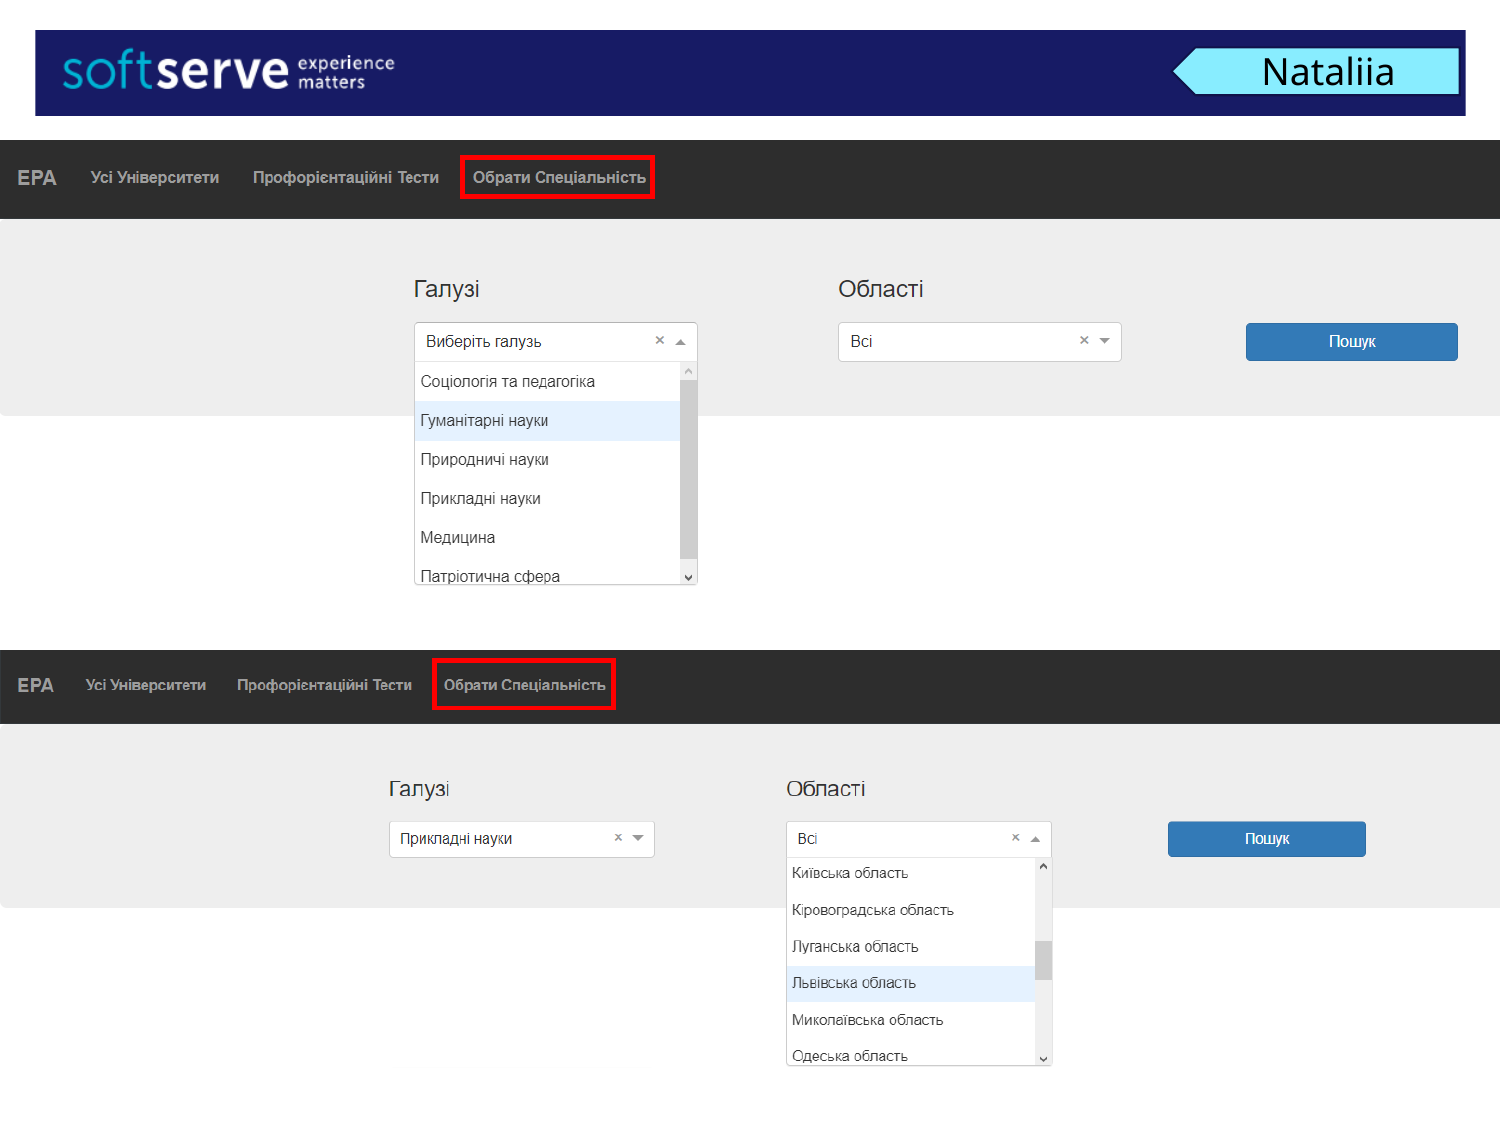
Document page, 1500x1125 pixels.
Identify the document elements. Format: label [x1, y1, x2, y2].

text_box [1171, 40, 1460, 102]
picture [0, 140, 1500, 632]
picture [0, 649, 1500, 1125]
